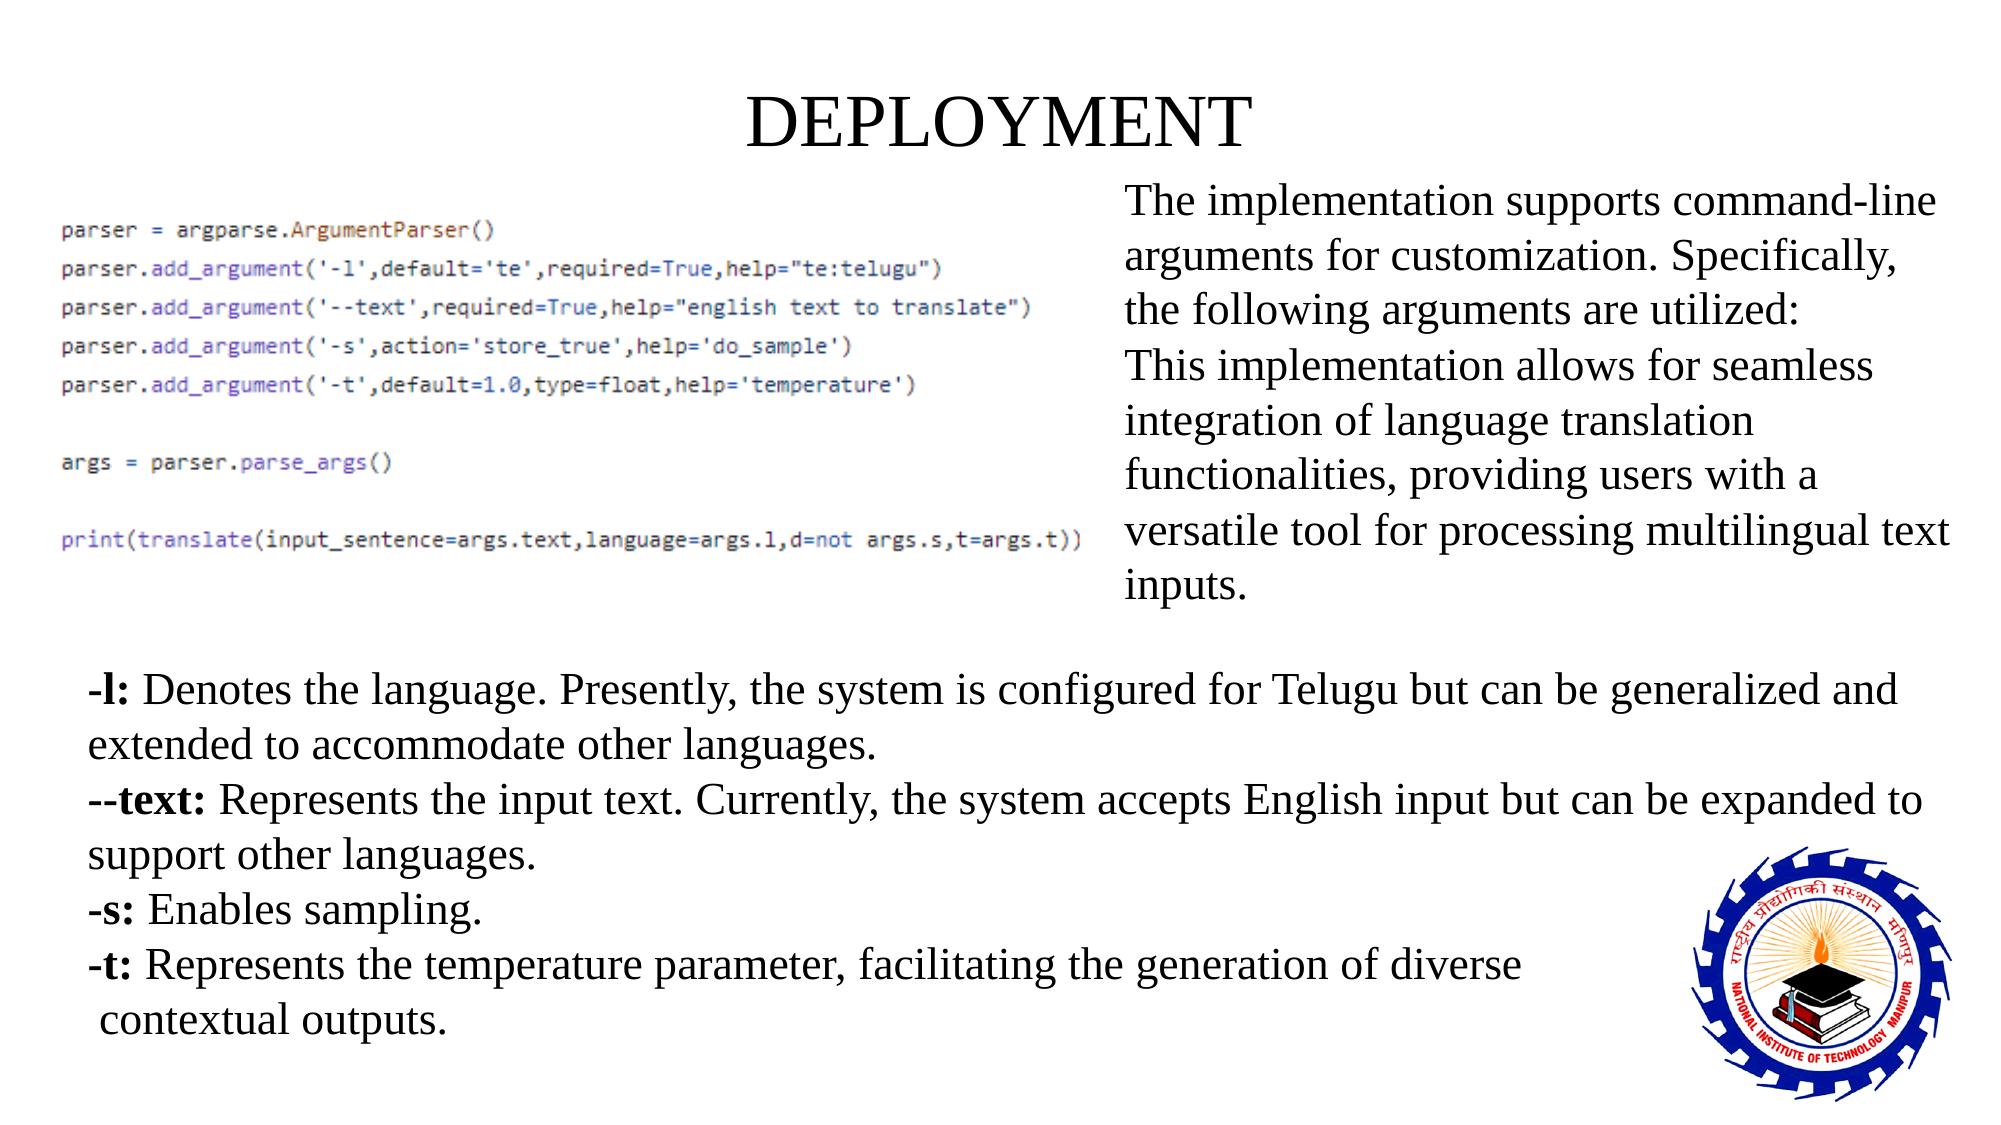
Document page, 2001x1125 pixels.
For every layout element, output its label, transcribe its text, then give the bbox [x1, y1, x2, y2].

picture [1686, 838, 1956, 1108]
text_box DEPLOYMENT [216, 64, 1784, 169]
text_box -l: Denotes the language. Presently, the system is configured for Telugu but can be generalized and extended to accommodate other languages. --text: Represents the input text. Currently, the system accepts English input but can be expanded to support other languages. -s: Enables sampling. -t: Represents the temperature parameter, facilitating the generation of diverse contextual outputs. [72, 651, 1954, 1052]
text_box The implementation supports command-line arguments for customization. Specifically, the following arguments are utilized: This implementation allows for seamless integration of language translation functionalities, providing users with a versatile tool for processing multilingual text inputs. [1109, 161, 1971, 617]
picture [46, 193, 1083, 563]
